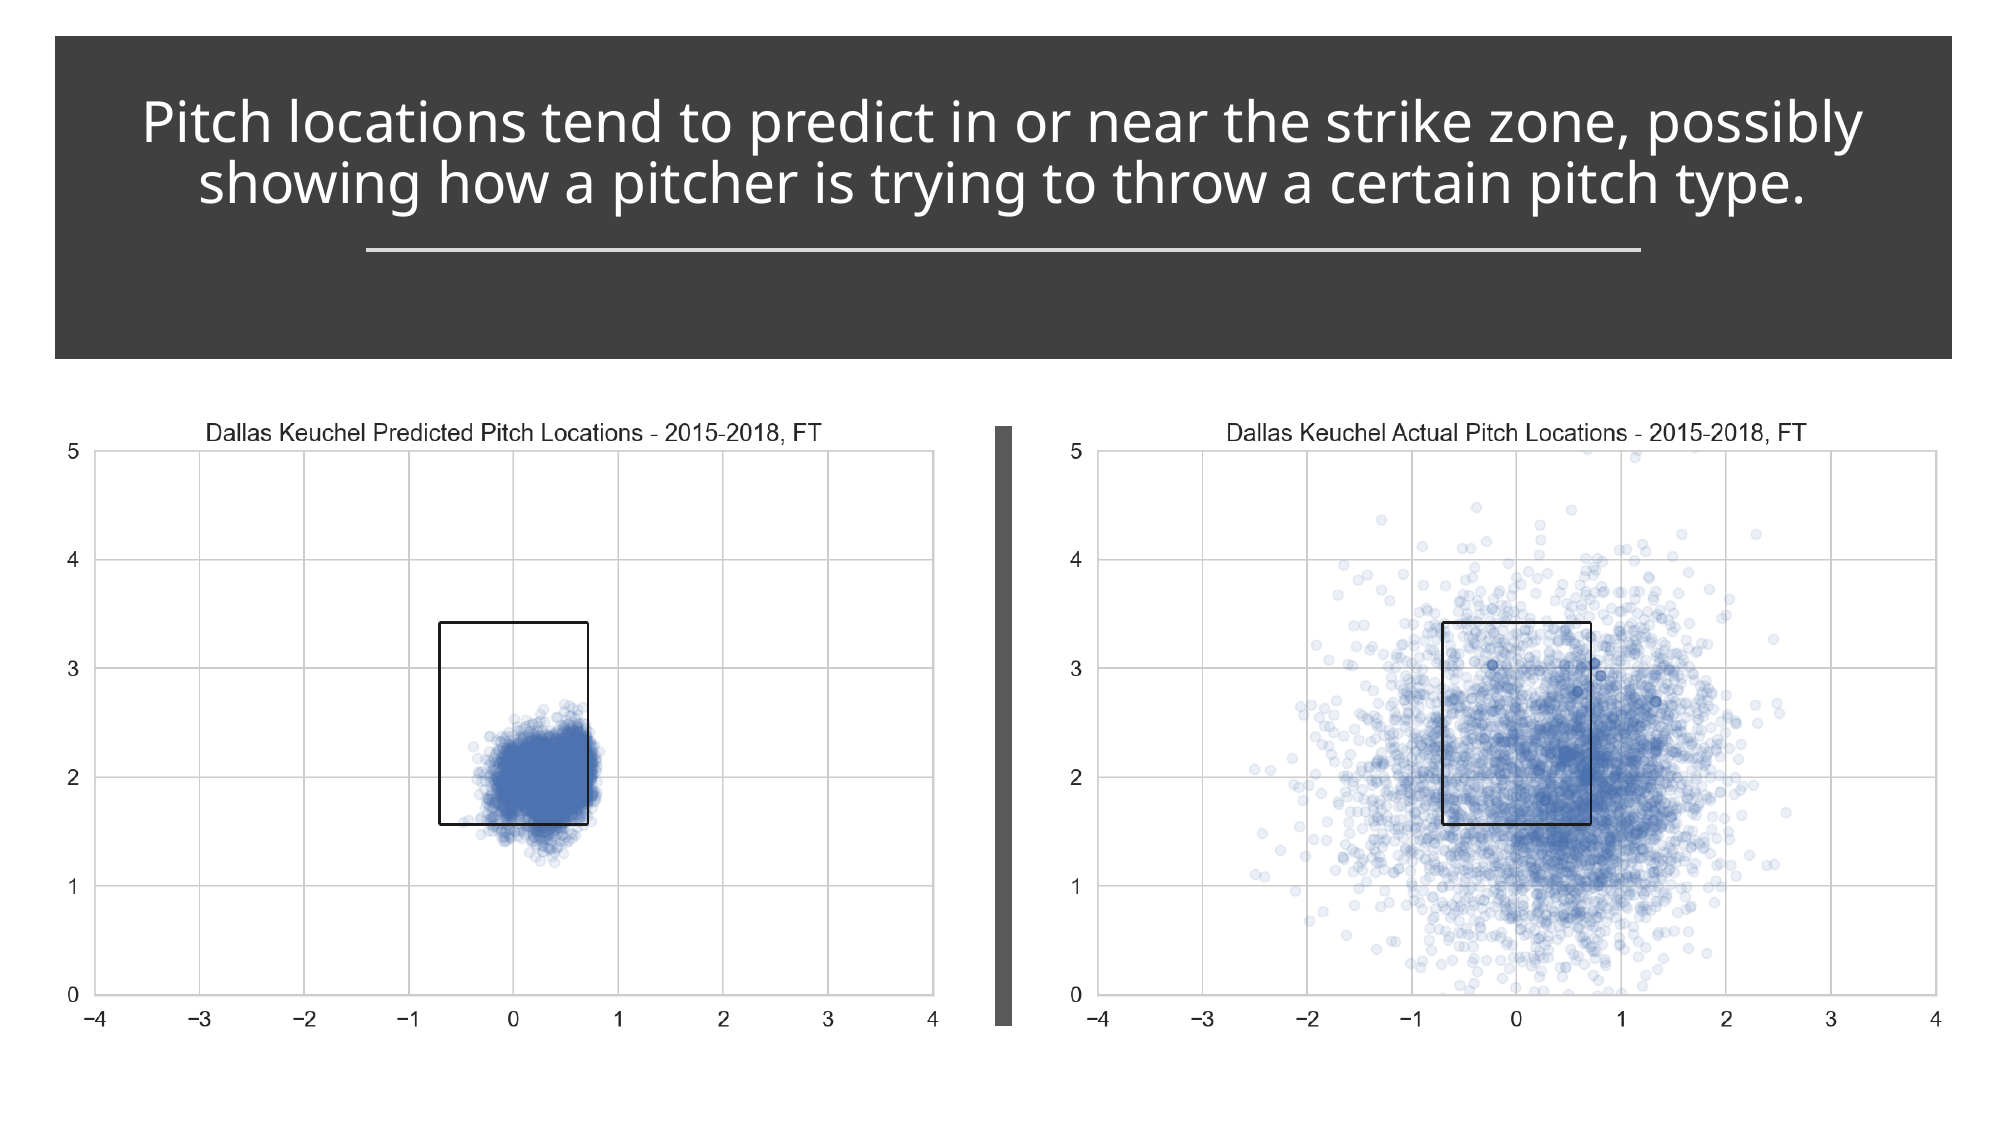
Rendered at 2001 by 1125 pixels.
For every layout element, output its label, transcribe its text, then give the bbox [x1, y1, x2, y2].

text_box [64, 45, 1942, 350]
picture [54, 410, 950, 1042]
title Pitch locations tend to predict in or near the strike zone, possibly showing how a pitcher is trying to throw a certain pitch type. [89, 71, 1917, 224]
picture [1057, 410, 1953, 1042]
